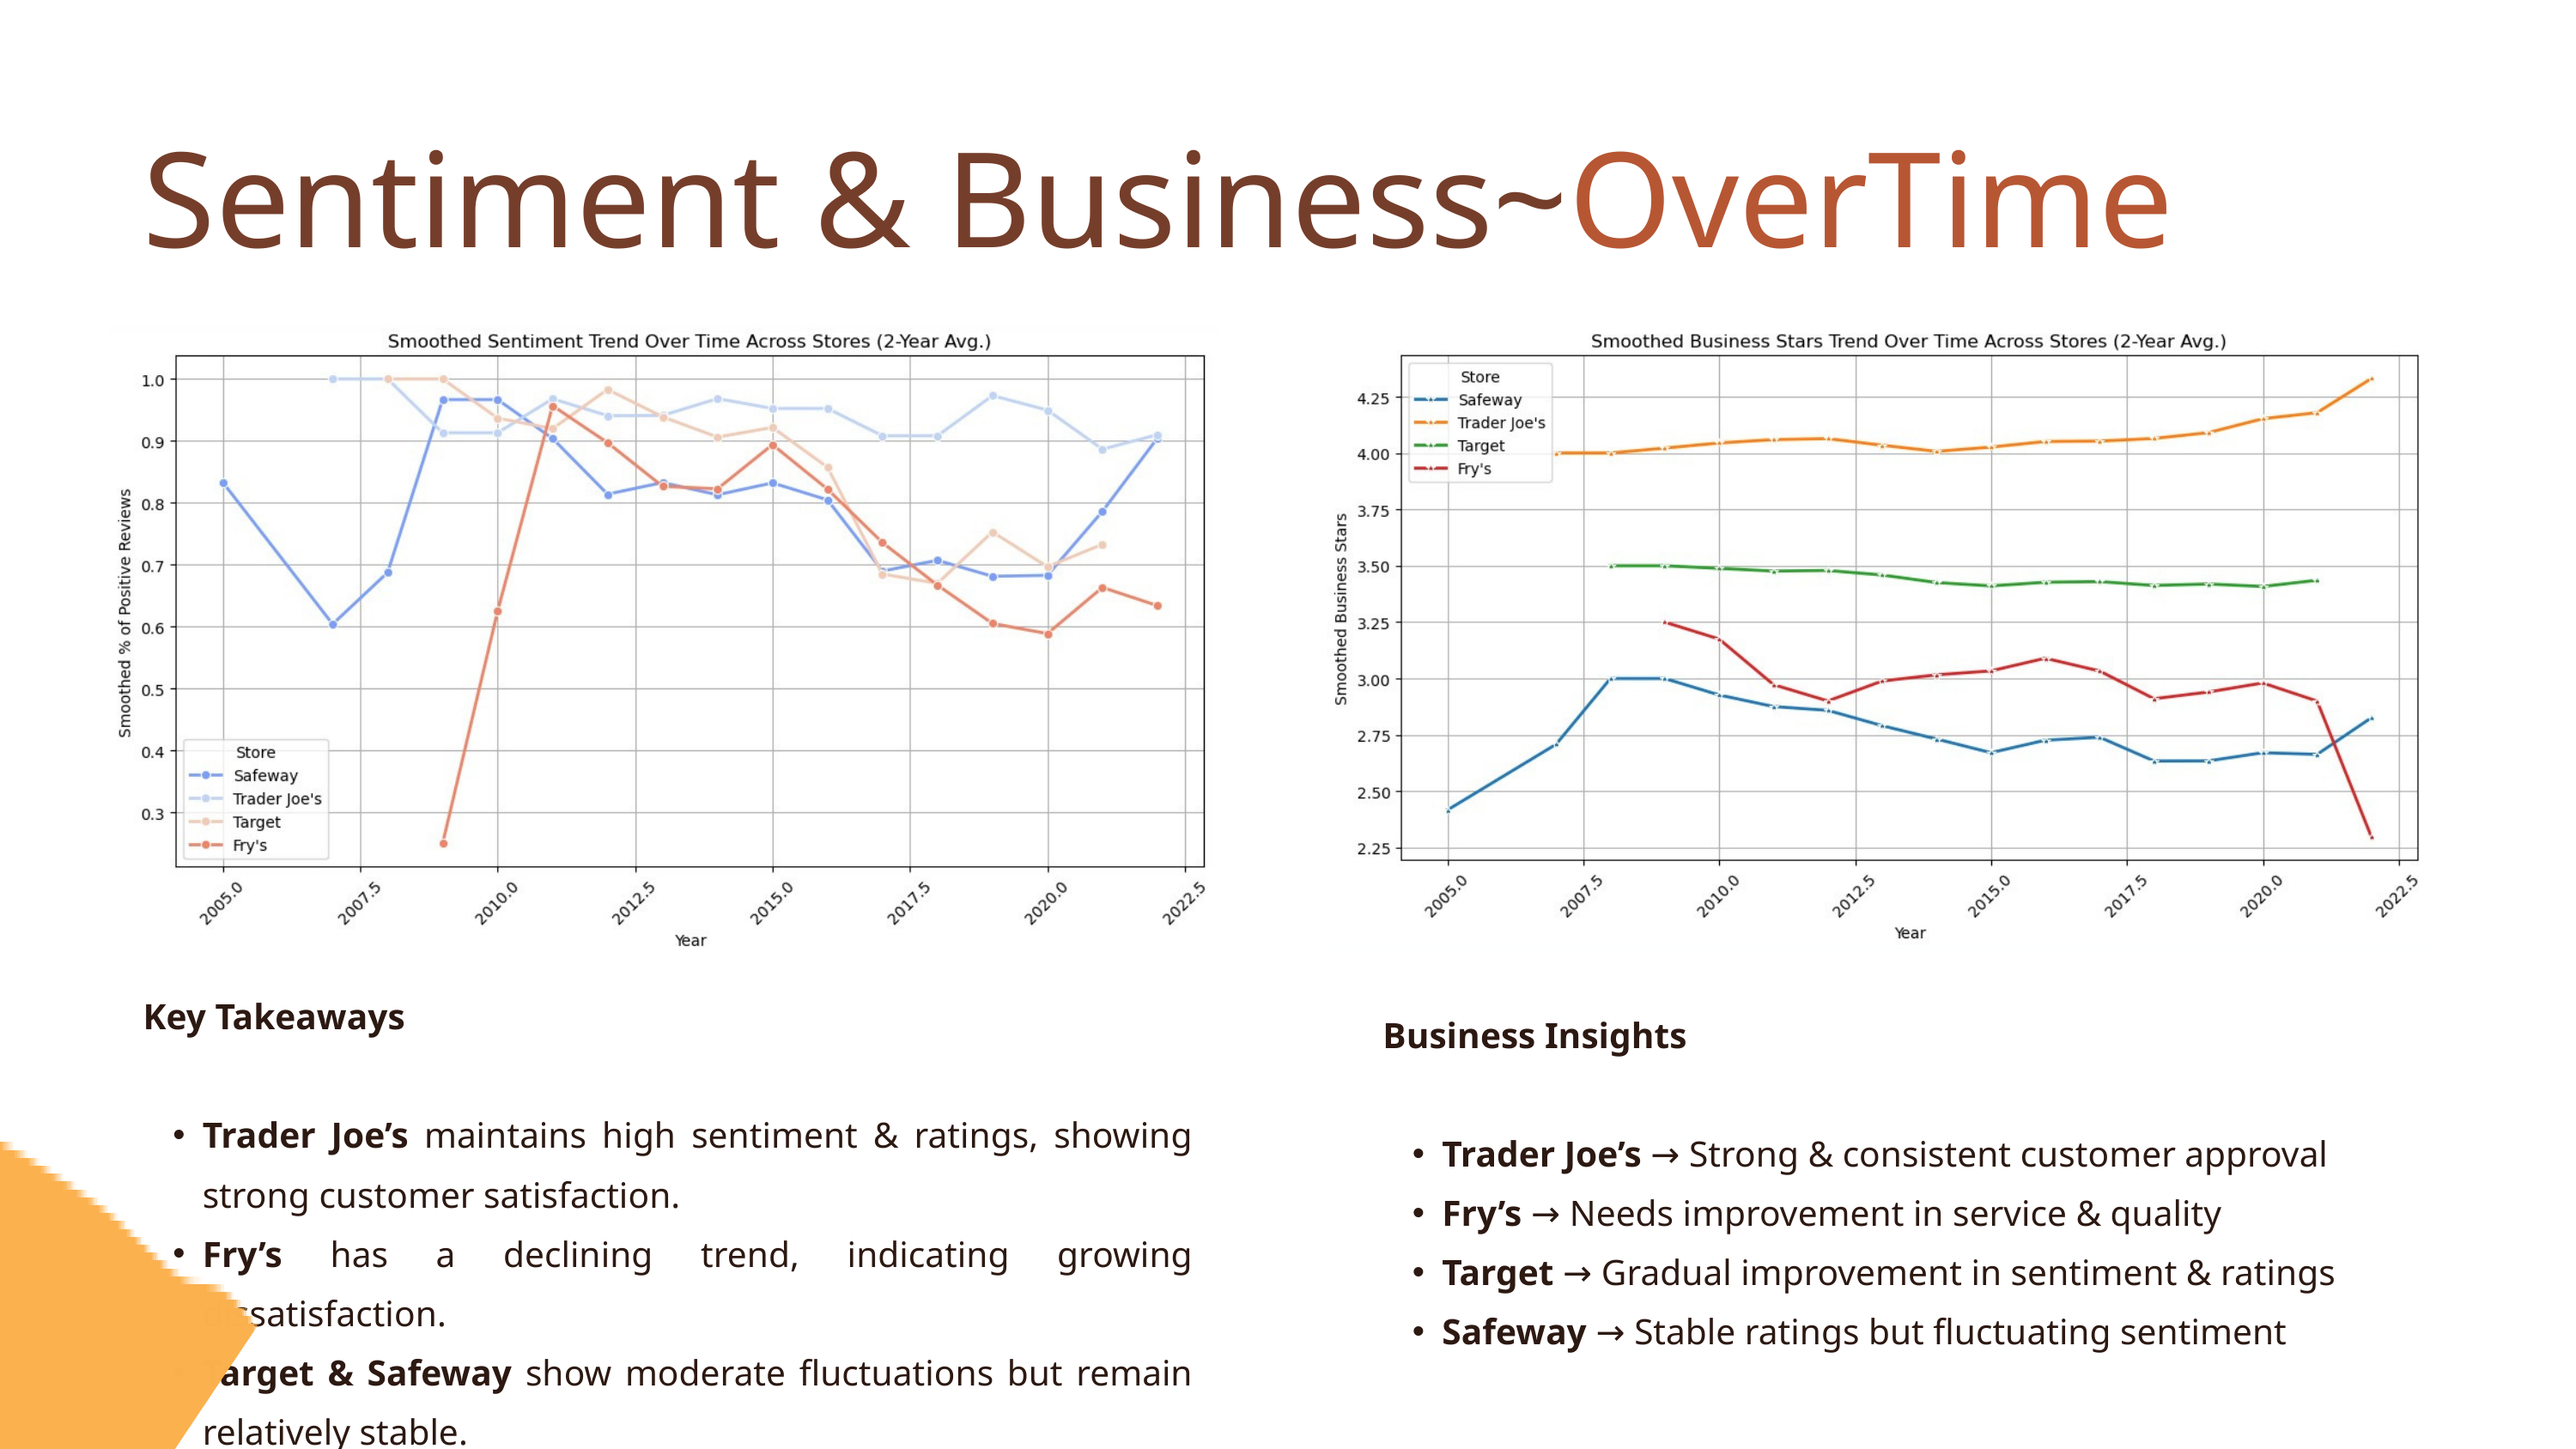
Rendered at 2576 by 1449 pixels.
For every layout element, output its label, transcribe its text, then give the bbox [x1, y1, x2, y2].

text_box Key Takeaways Trader Joe’s maintains high sentiment & ratings, showing strong customer satisfaction. Fry’s has a declining trend, indicating growing dissatisfaction. Target & Safeway show moderate fluctuations but remain relatively stable. [143, 977, 1194, 1449]
text_box [0, 1089, 288, 1449]
text_box [1327, 328, 2432, 949]
text_box Sentiment & Business~OverTime [143, 89, 2433, 275]
text_box Business Insights Trader Joe’s → Strong & consistent customer approval Fry’s → Needs improvement in service & quality Target → Gradual improvement in sentiment & ratings Safeway → Stable ratings but fluctuating sentiment [1382, 996, 2433, 1352]
text_box [108, 324, 1219, 949]
